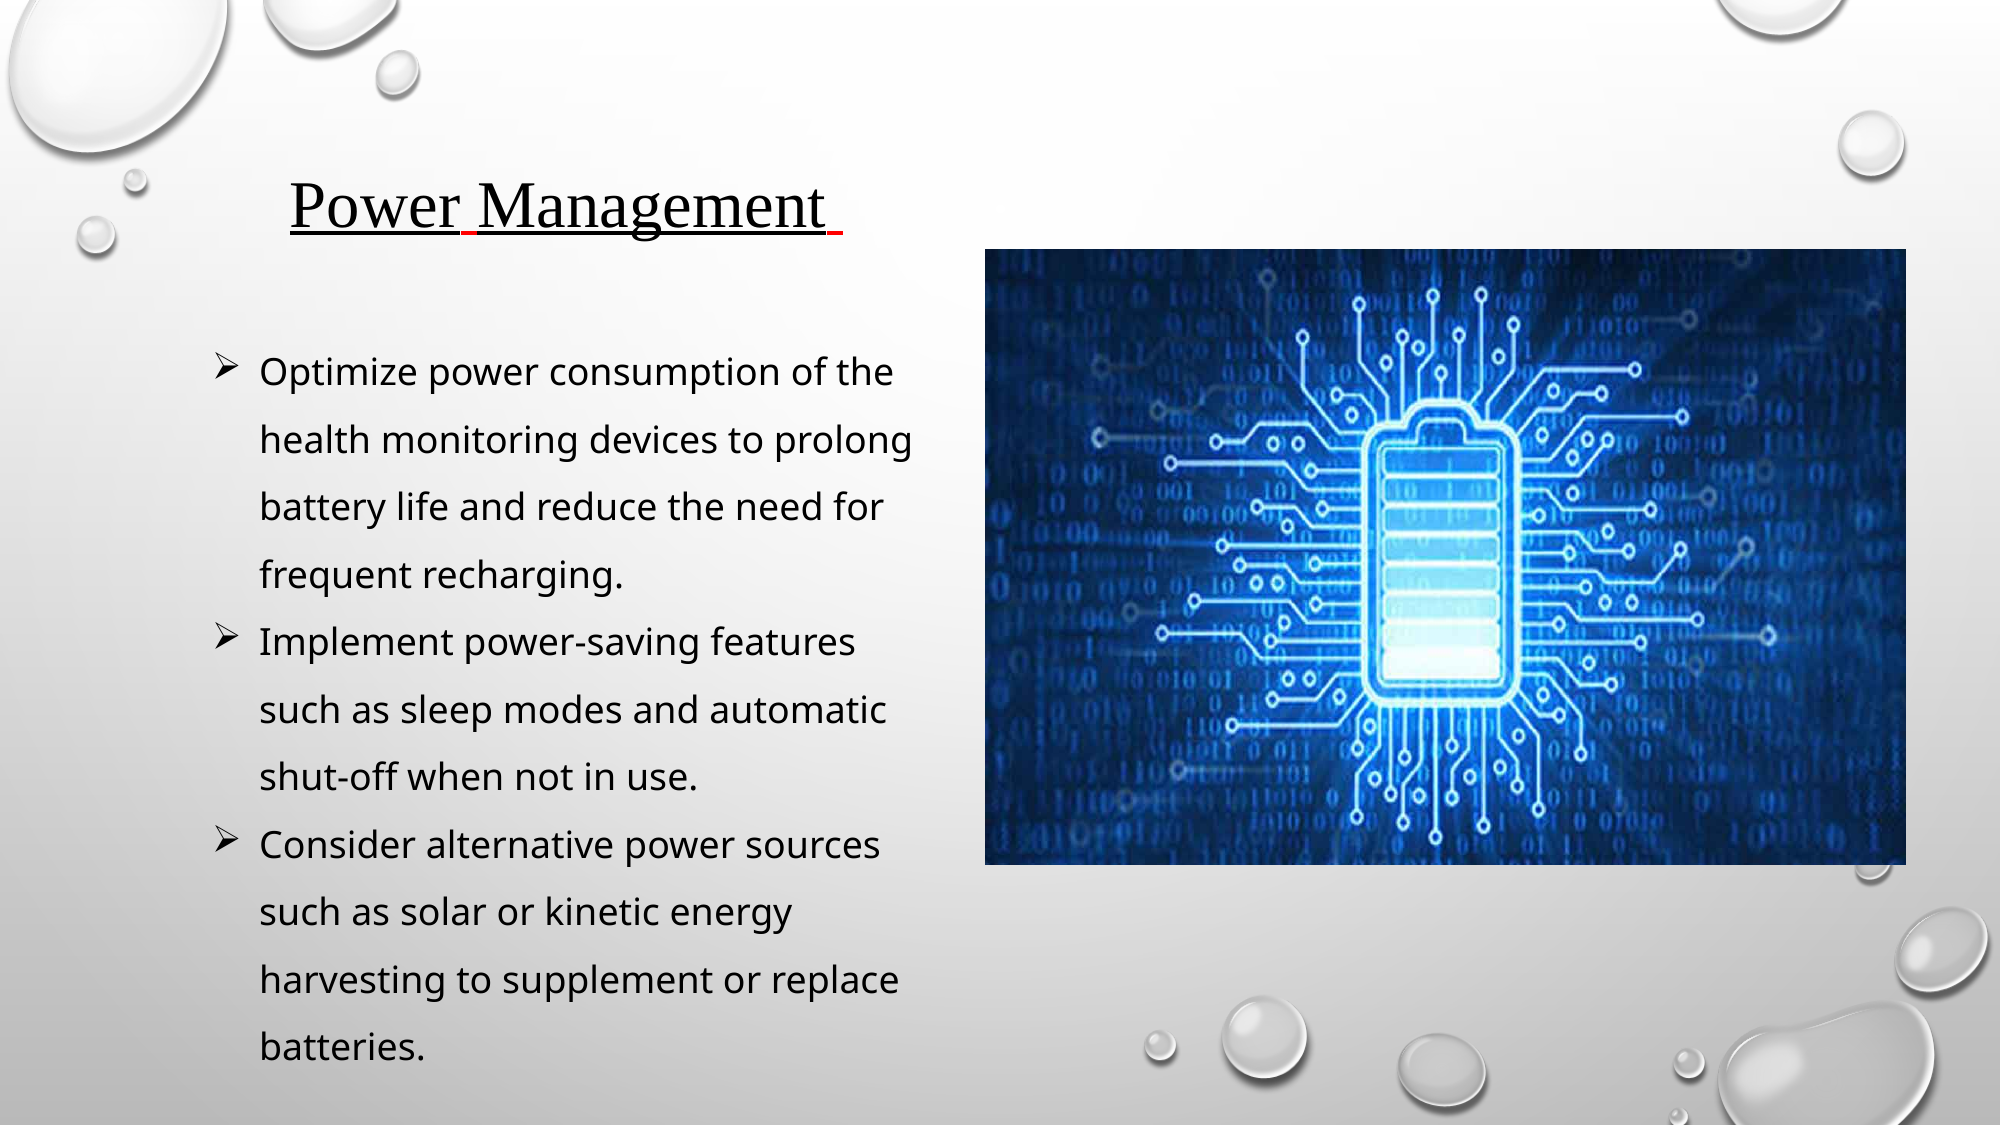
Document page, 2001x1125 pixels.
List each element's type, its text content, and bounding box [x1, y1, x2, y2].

text_box Power Management [275, 153, 1276, 249]
text_box Optimize power consumption of the health monitoring devices to prolong battery life and reduce the need for frequent recharging. Implement power-saving features such as sleep modes and automatic shut-off when not in use. Consider alternative power sources such as solar or kinetic energy harvesting to supplement or replace batteries. [197, 318, 959, 1076]
picture [0, 0, 2000, 1125]
